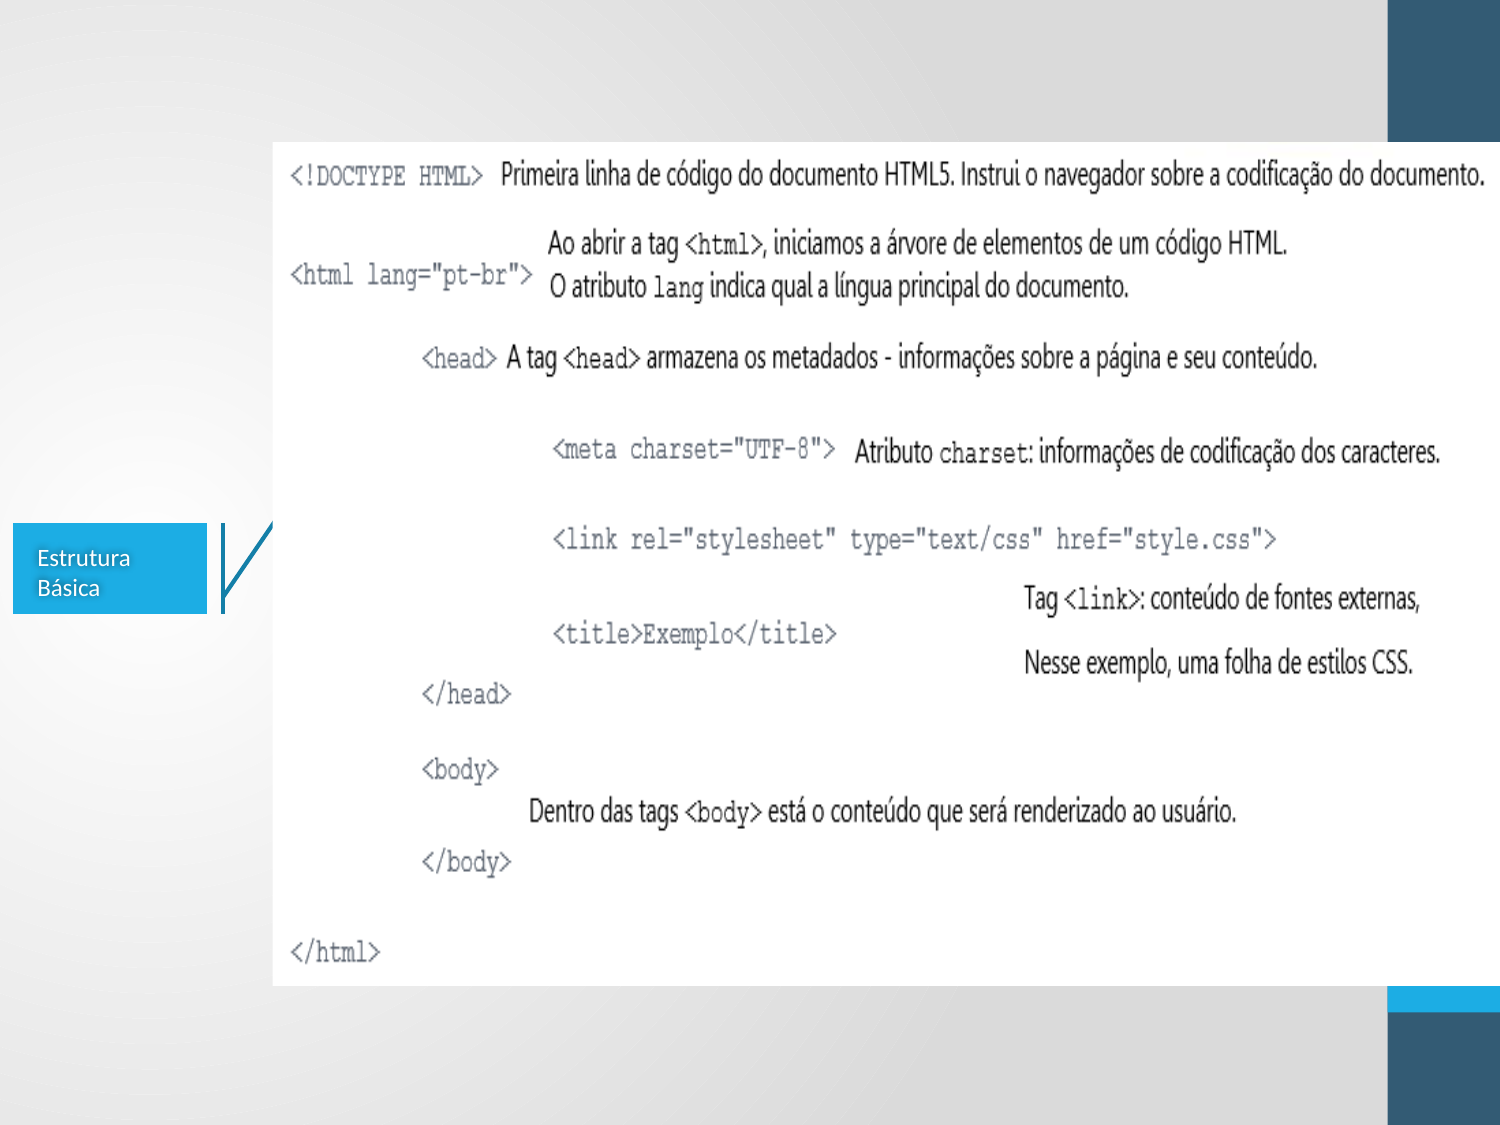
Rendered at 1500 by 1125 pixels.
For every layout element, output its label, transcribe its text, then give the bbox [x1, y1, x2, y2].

text_box Estrutura Básica [26, 542, 207, 607]
text_box [221, 523, 269, 614]
picture [272, 141, 1500, 986]
text_box [13, 523, 207, 614]
